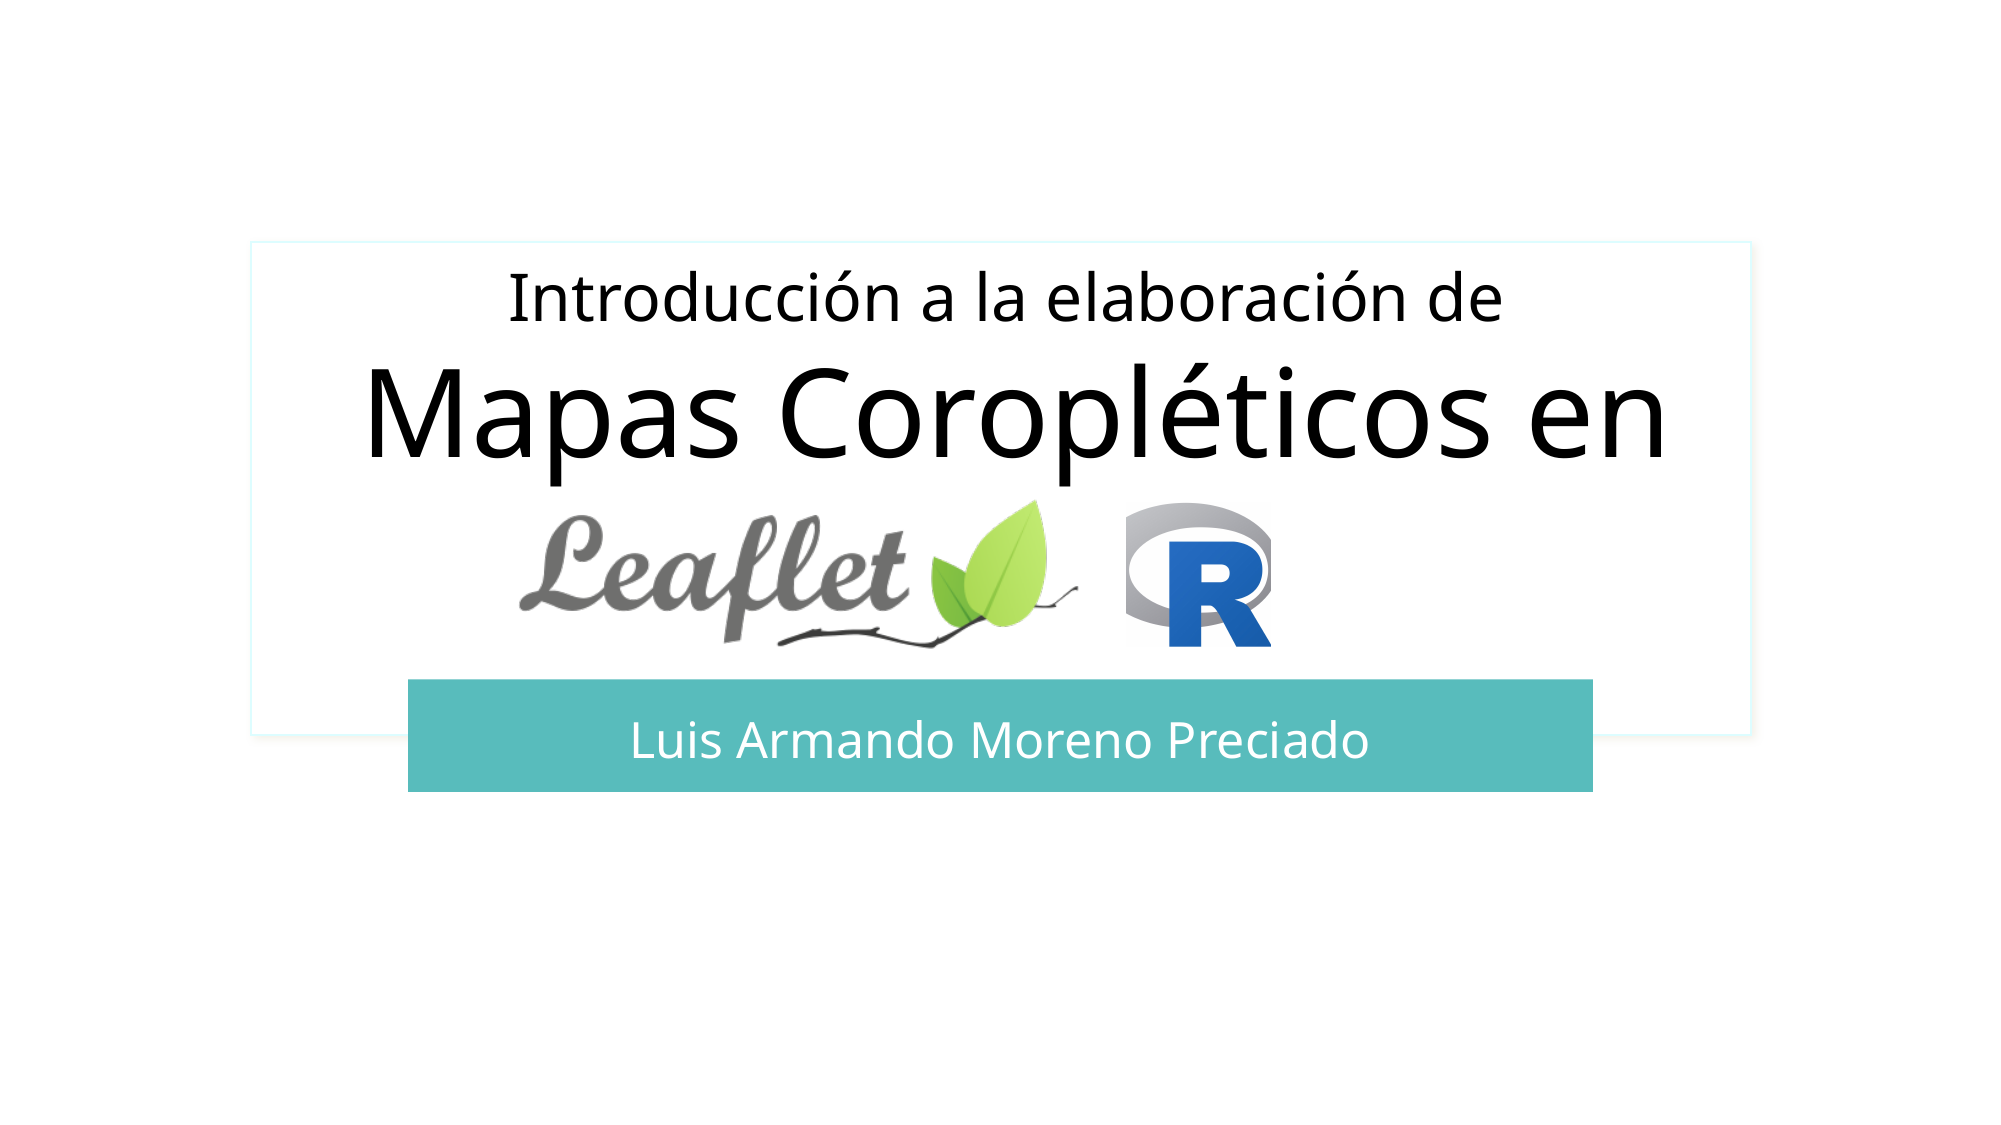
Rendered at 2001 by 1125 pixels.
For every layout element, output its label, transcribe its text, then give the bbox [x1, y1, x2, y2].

title Introducción a la elaboración de Mapas Coropléticos en [286, 193, 1745, 551]
subtitle Luis Armando Moreno Preciado [408, 679, 1593, 792]
picture [505, 427, 1093, 721]
picture [1126, 502, 1271, 647]
